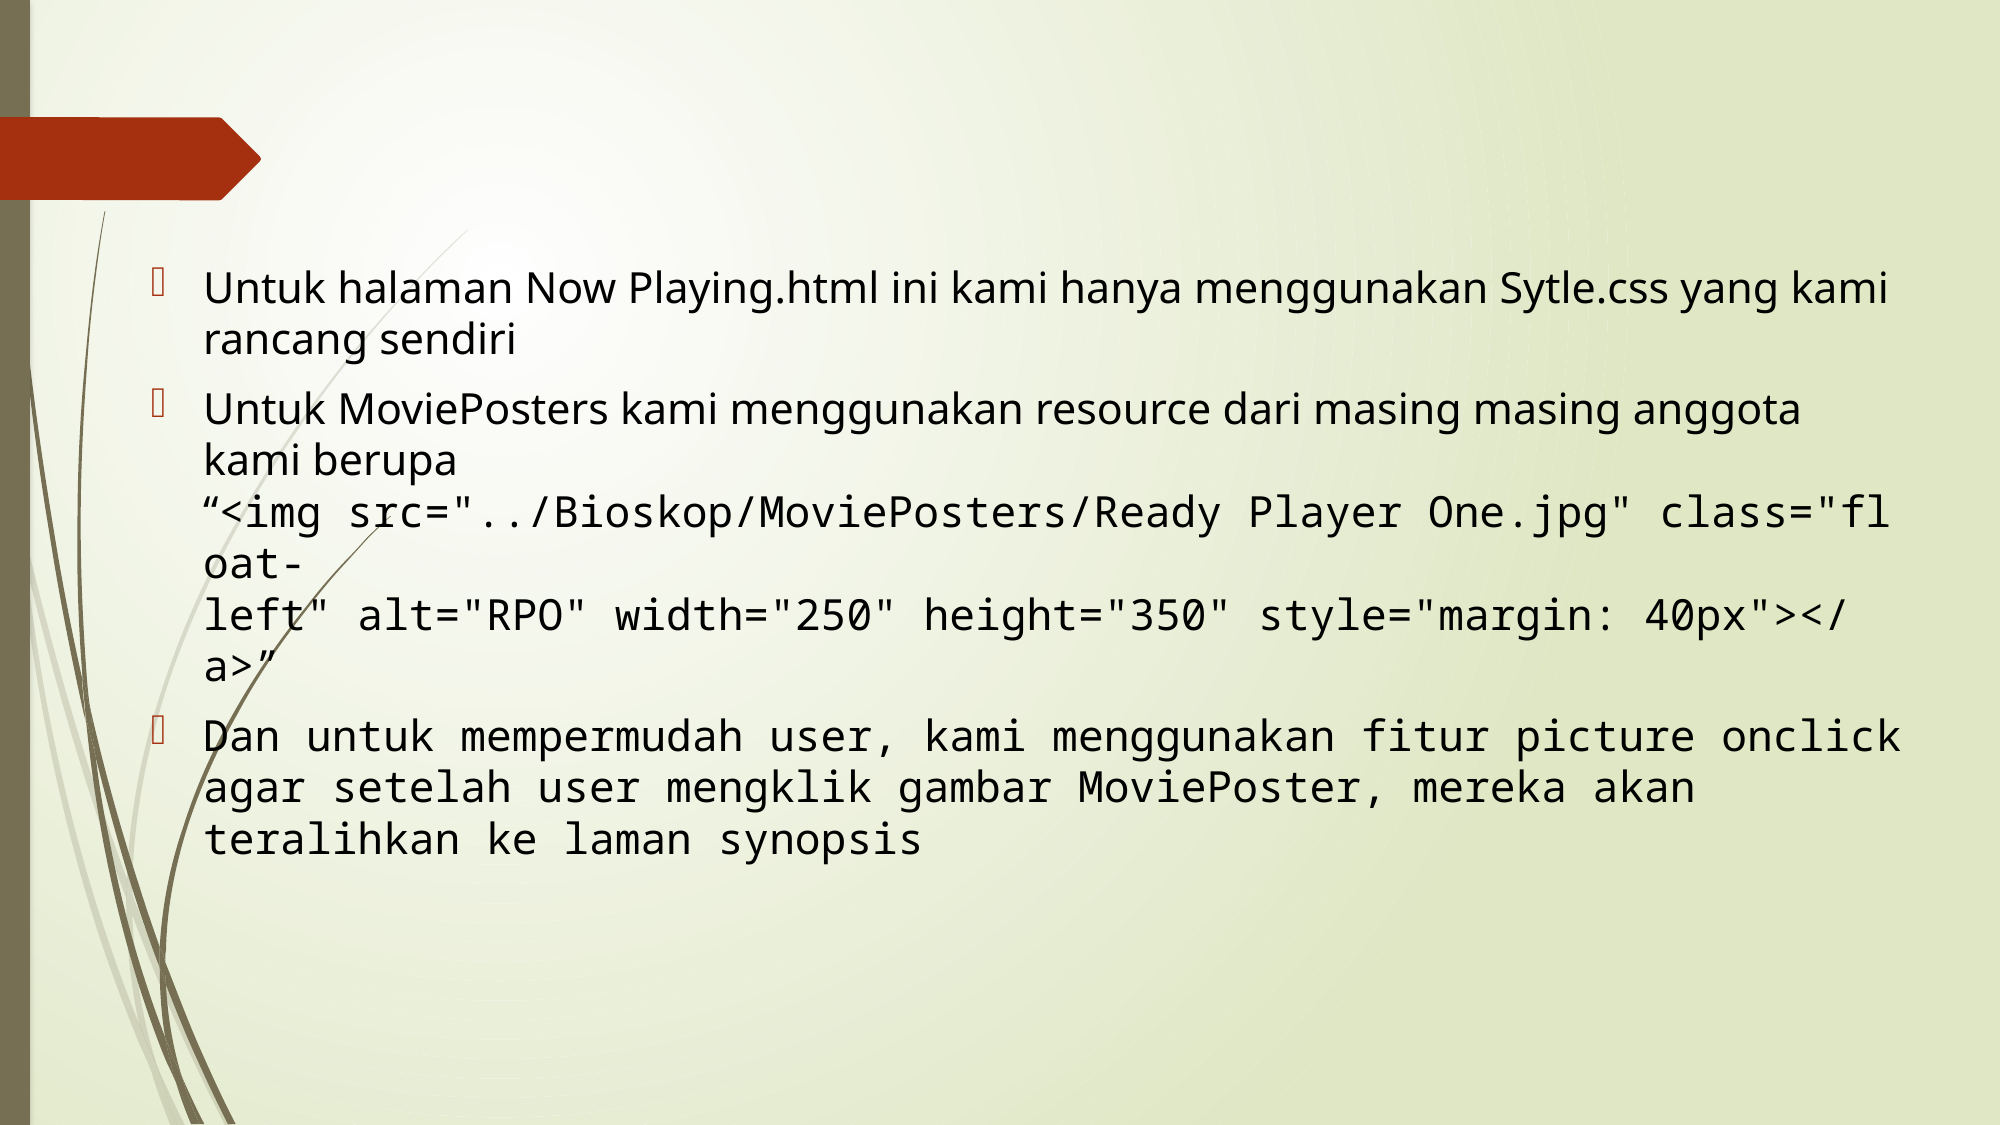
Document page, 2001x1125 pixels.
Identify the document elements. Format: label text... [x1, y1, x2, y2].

list Untuk halaman Now Playing.html ini kami hanya menggunakan Sytle.css yang kami rancang sendiri Untuk MoviePosters kami menggunakan resource dari masing masing anggota kami berupa “<img src="../Bioskop/MoviePosters/Ready Player One.jpg" class="float-left" alt="RPO" width="250" height="350" style="margin: 40px"></a>” Dan untuk mempermudah user, kami menggunakan fitur picture onclick agar setelah user mengklik gambar MoviePoster, mereka akan teralihkan ke laman synopsis [135, 252, 1922, 873]
